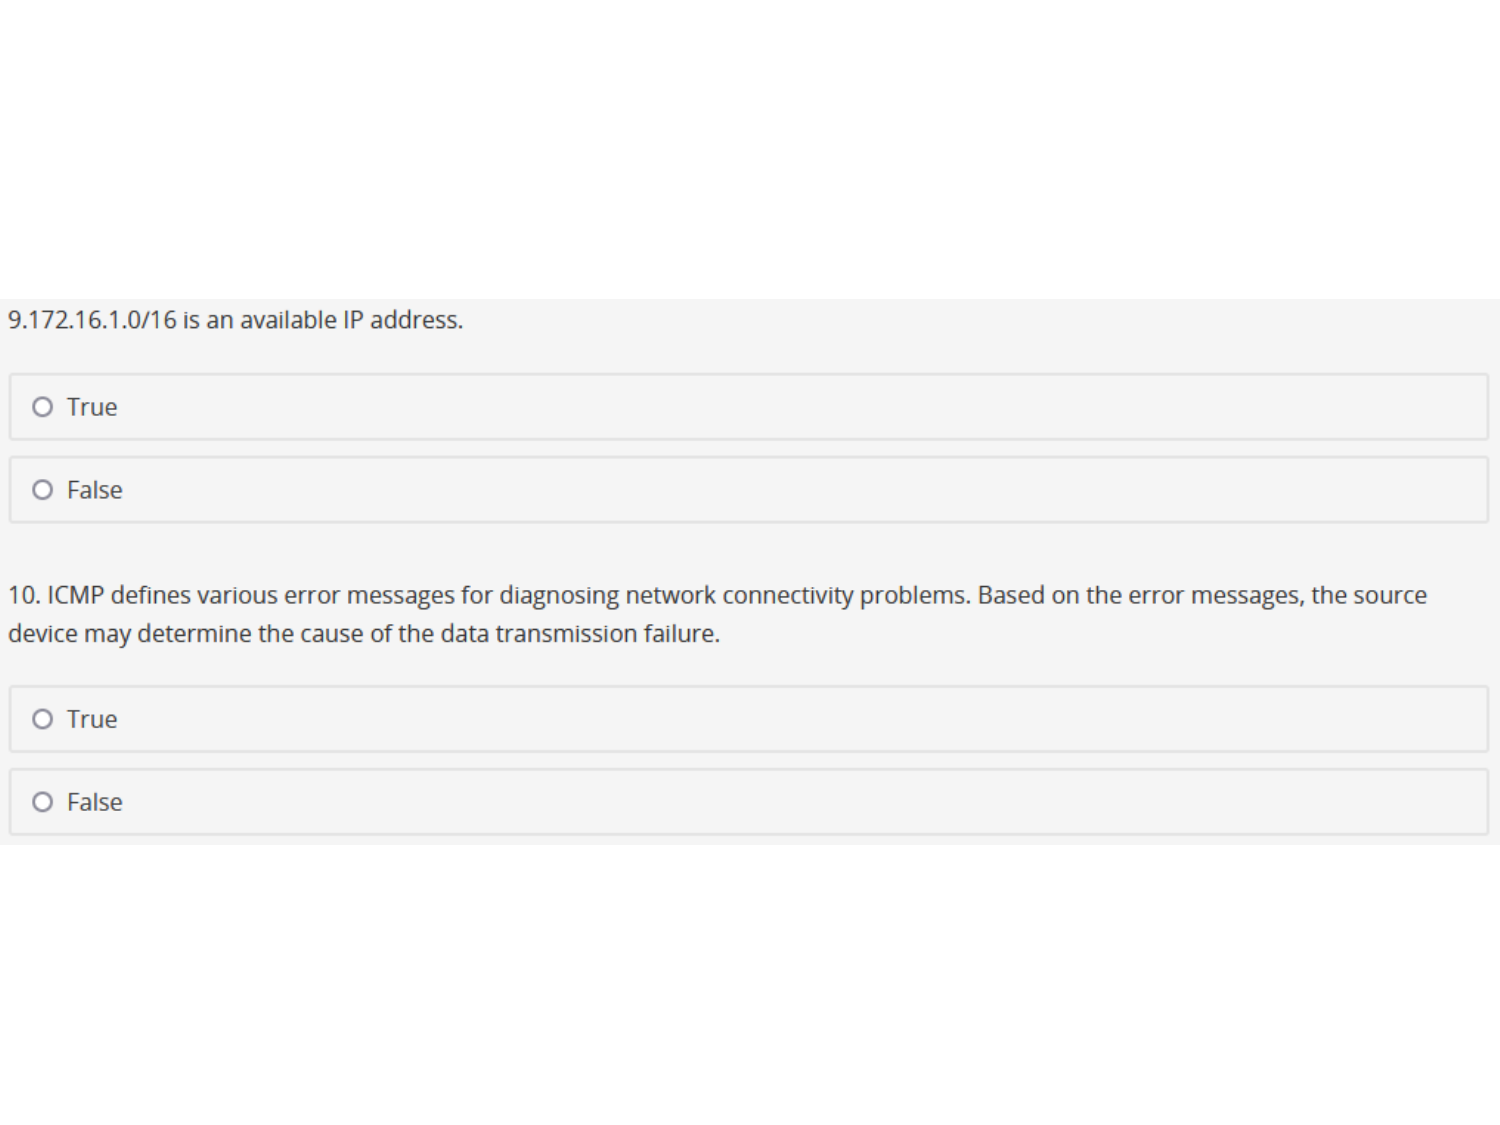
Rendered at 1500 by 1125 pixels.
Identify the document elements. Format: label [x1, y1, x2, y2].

picture [0, 299, 1500, 845]
